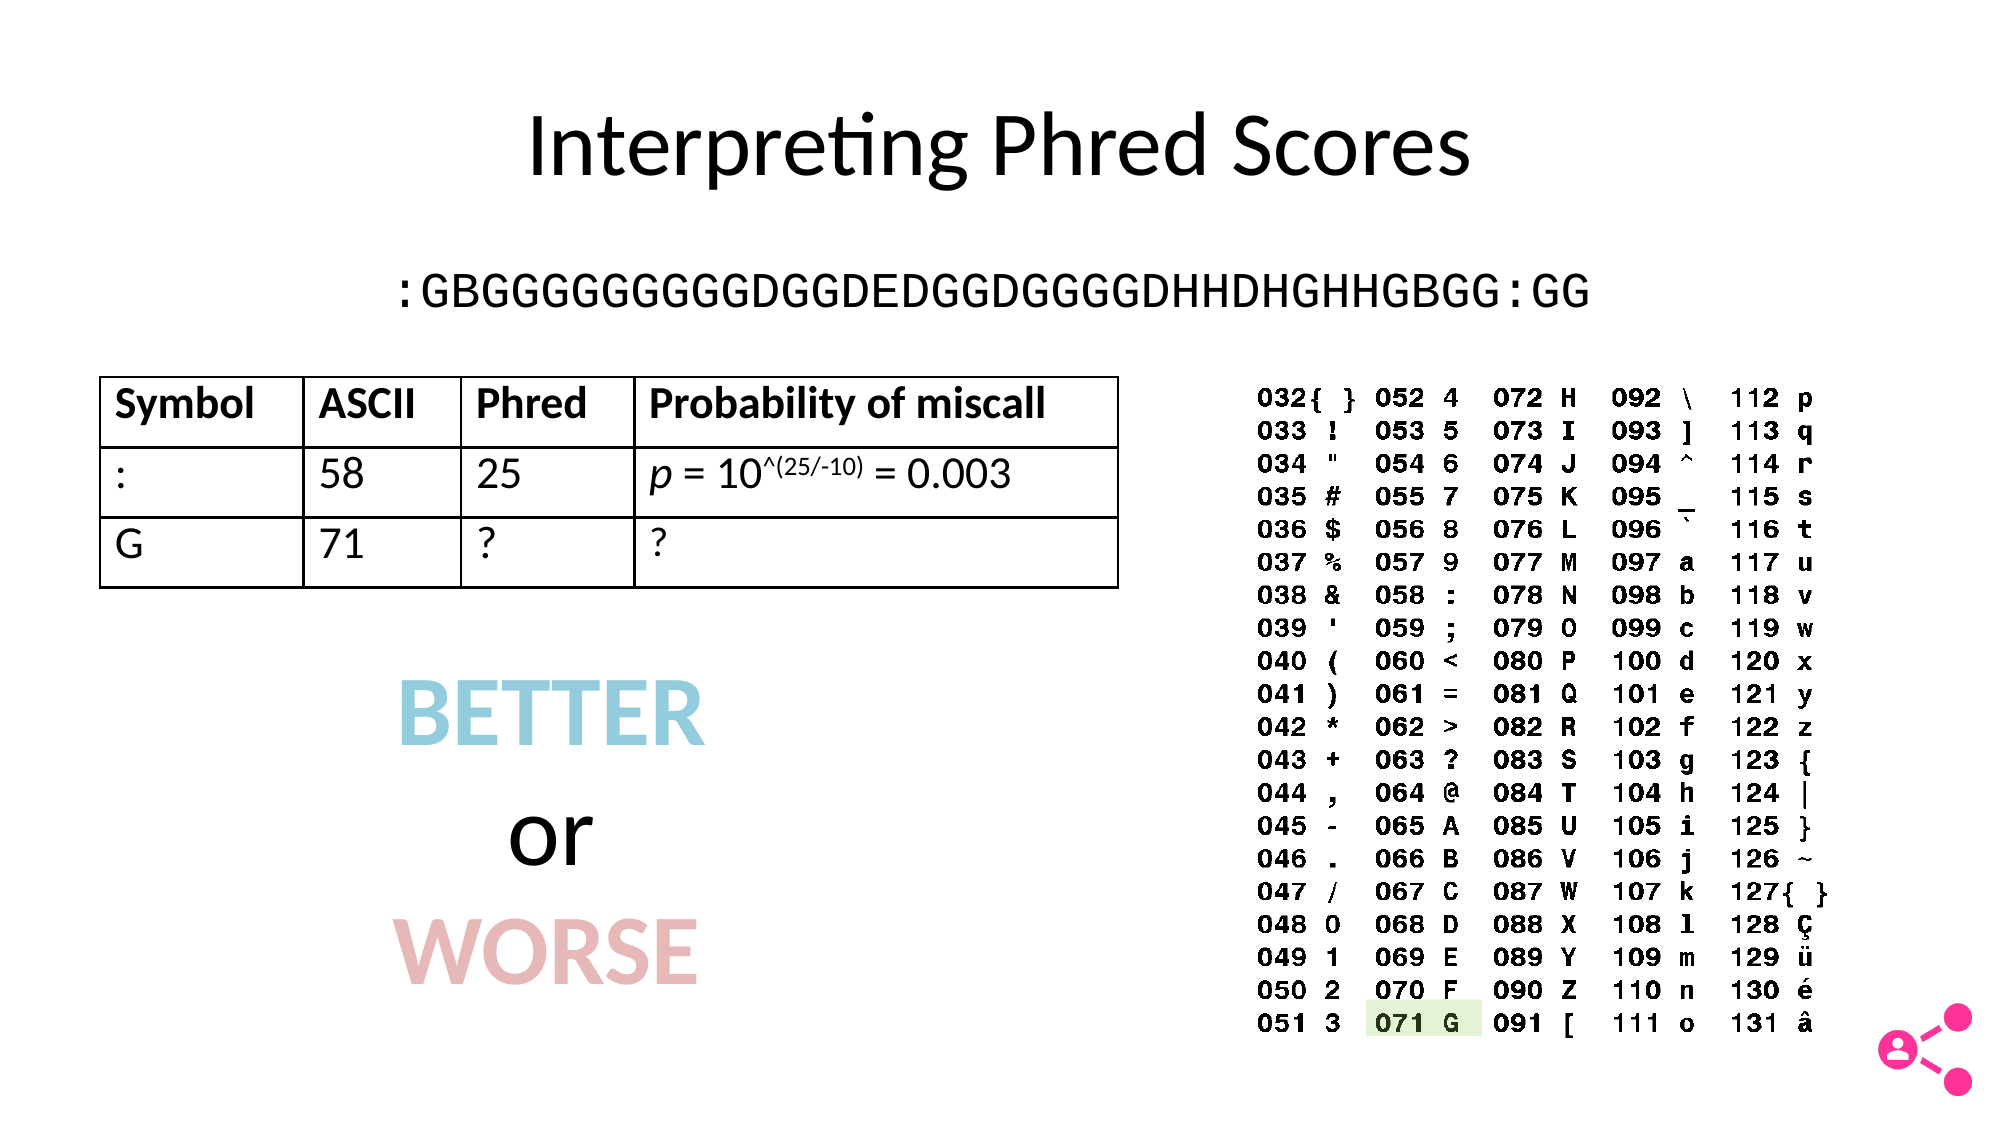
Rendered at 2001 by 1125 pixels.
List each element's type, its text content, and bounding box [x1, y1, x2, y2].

table_cell 25 [462, 449, 633, 516]
table_header ASCII [305, 378, 460, 446]
table_cell ? [462, 519, 633, 586]
picture [1247, 377, 2000, 1123]
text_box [375, 638, 724, 1014]
table_header Phred [462, 378, 633, 446]
table_header Probability of miscall [636, 378, 1117, 446]
table_cell ? [636, 519, 1117, 586]
table_header Symbol [101, 378, 302, 446]
table_cell 71 [305, 519, 460, 586]
table_cell G [101, 519, 302, 586]
table_cell p = 10^(25/-10) = 0.003 [636, 449, 1117, 516]
title Interpreting Phred Scores [99, 45, 1900, 233]
table_cell : [101, 449, 302, 516]
text_box :GBGGGGGGGGGDGGDEDGGDGGGGDHHDHGHHGBGG:GG [375, 250, 1621, 326]
table_cell 58 [305, 449, 460, 516]
